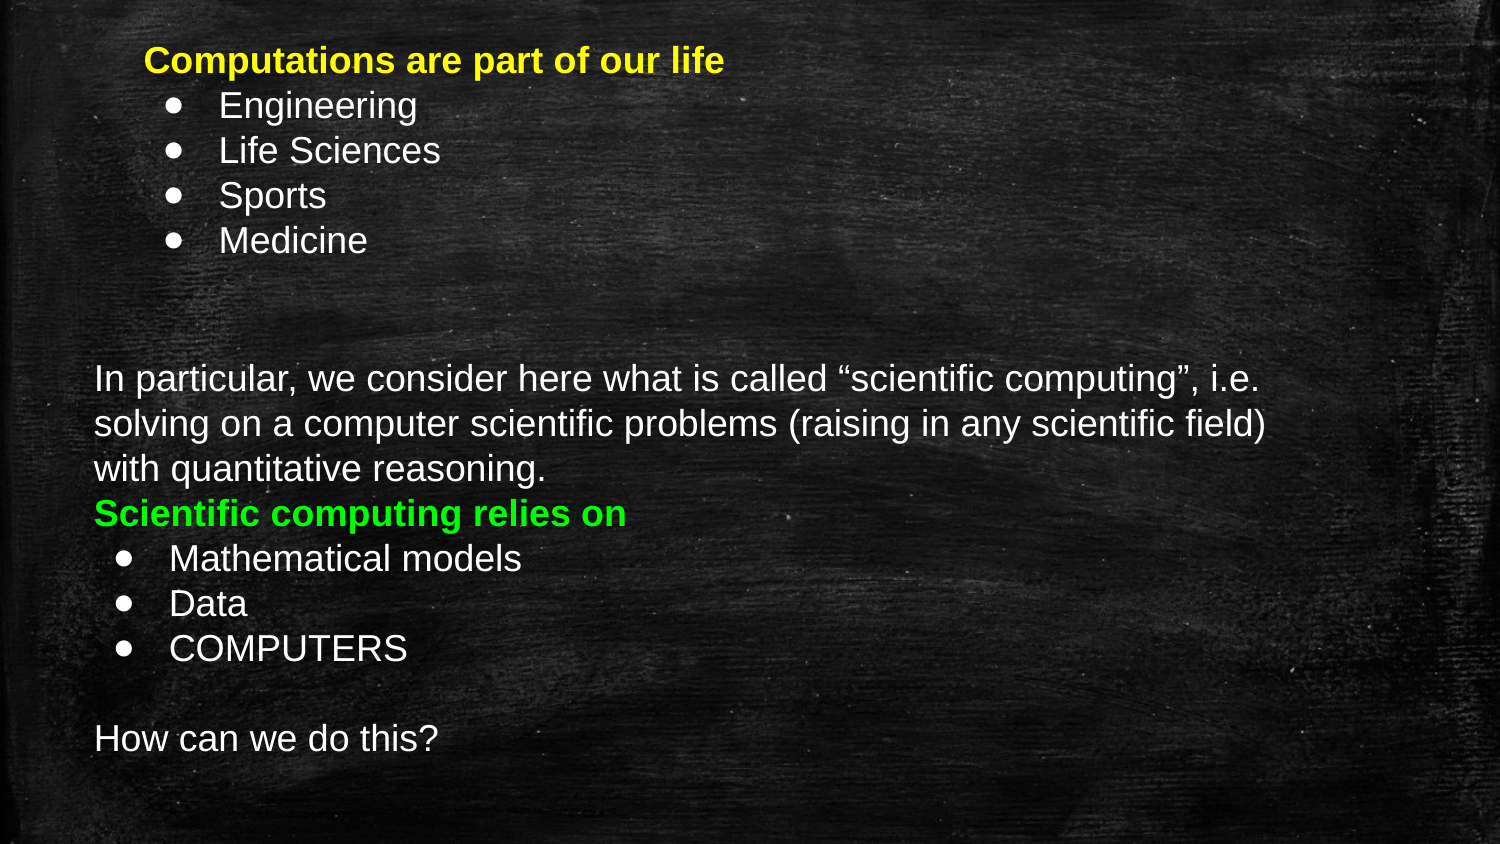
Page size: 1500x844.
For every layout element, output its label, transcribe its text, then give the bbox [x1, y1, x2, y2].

text_box In particular, we consider here what is called “scientific computing”, i.e. solving on a computer scientific problems (raising in any scientific field) with quantitative reasoning. Scientific computing relies on Mathematical models Data COMPUTERS How can we do this? [78, 339, 1333, 775]
picture [0, 0, 1500, 844]
text_box Computations are part of our life Engineering Life Sciences Sports Medicine [128, 21, 1074, 277]
